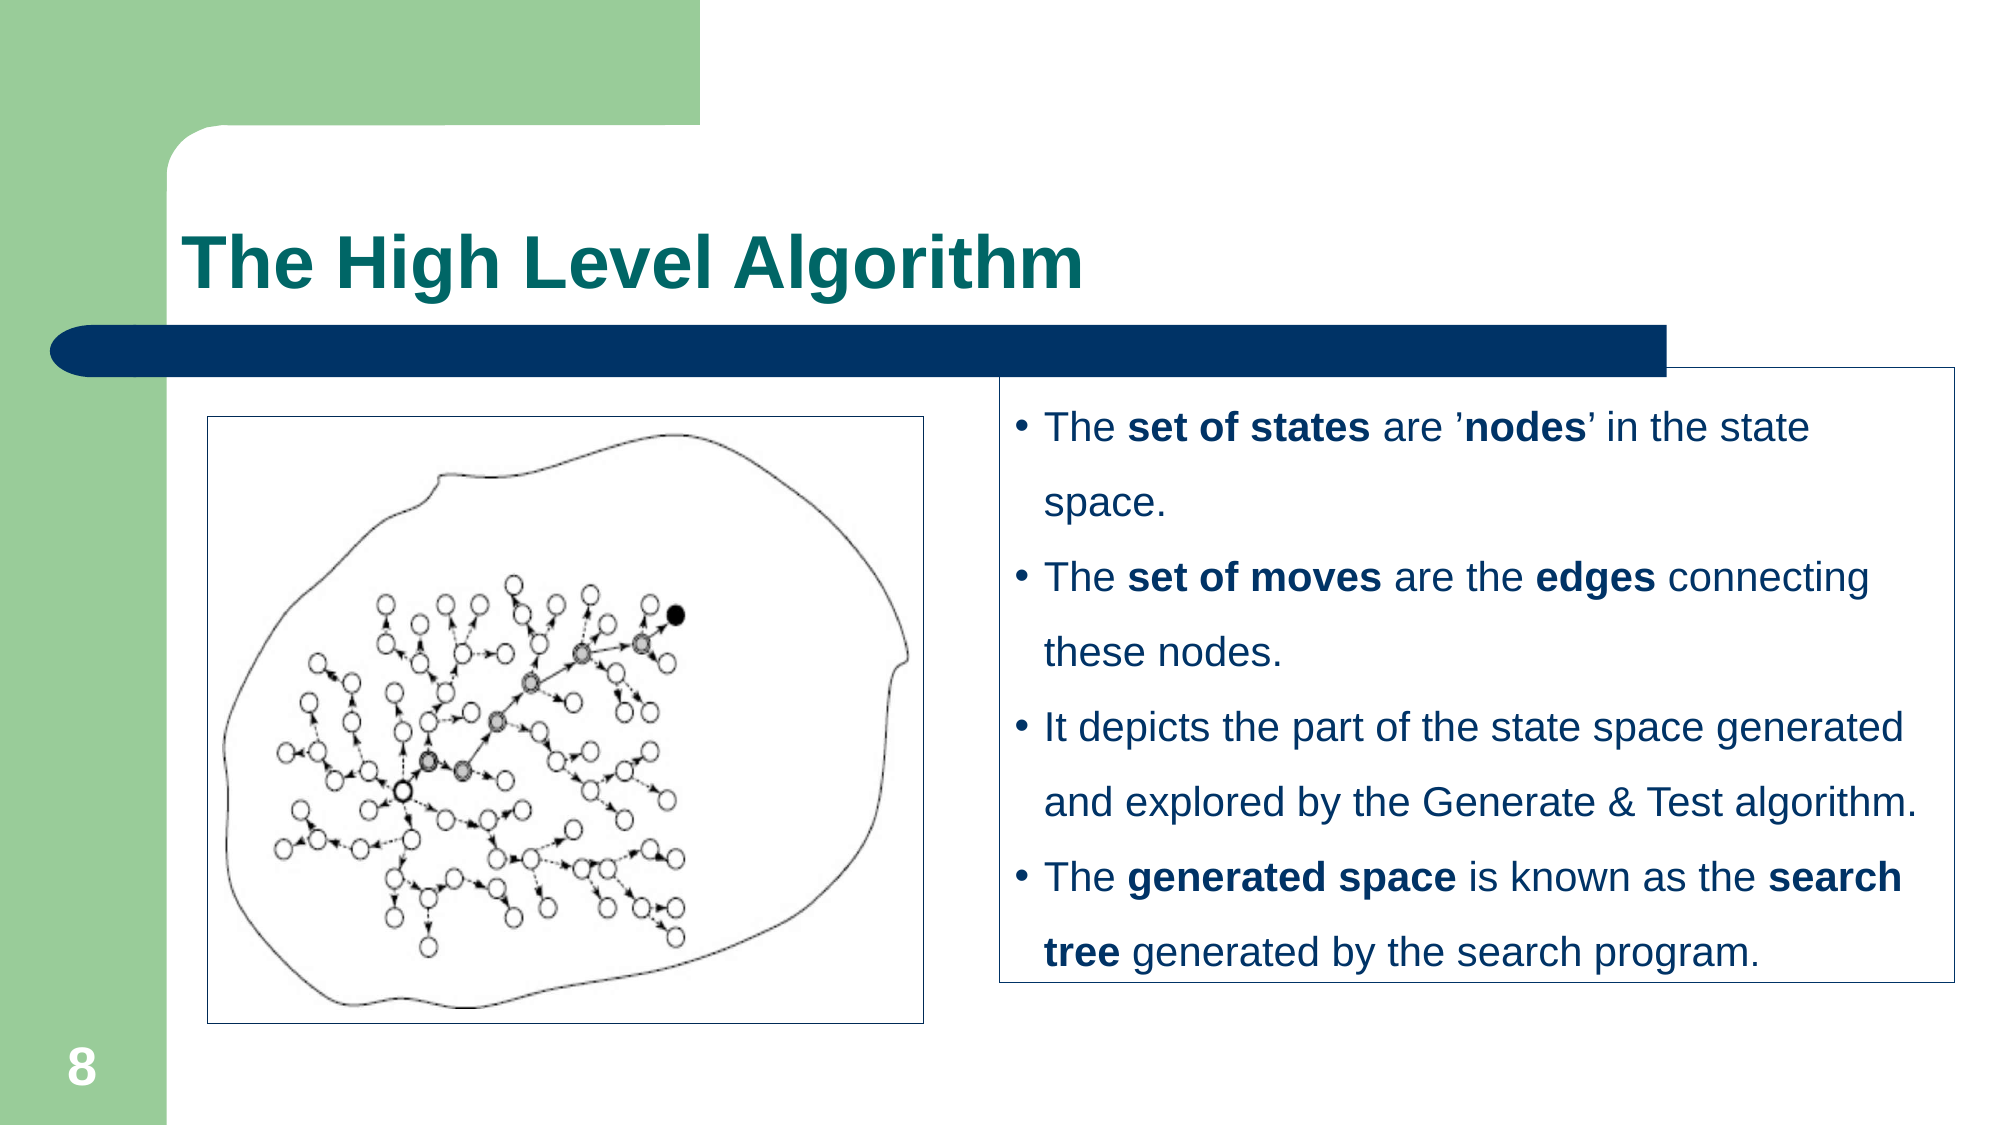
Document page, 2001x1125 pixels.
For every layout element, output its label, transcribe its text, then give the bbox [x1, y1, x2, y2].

slide_number 8 [18, 1023, 147, 1105]
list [207, 416, 924, 1024]
title The High Level Algorithm [166, 125, 1900, 313]
text_box The set of states are ’nodes’ in the state space. The set of moves are the edges connecting these nodes. It depicts the part of the state space generated and explored by the Generate & Test algorithm. The generated space is known as the search tree generated by the search program. [999, 367, 1955, 983]
